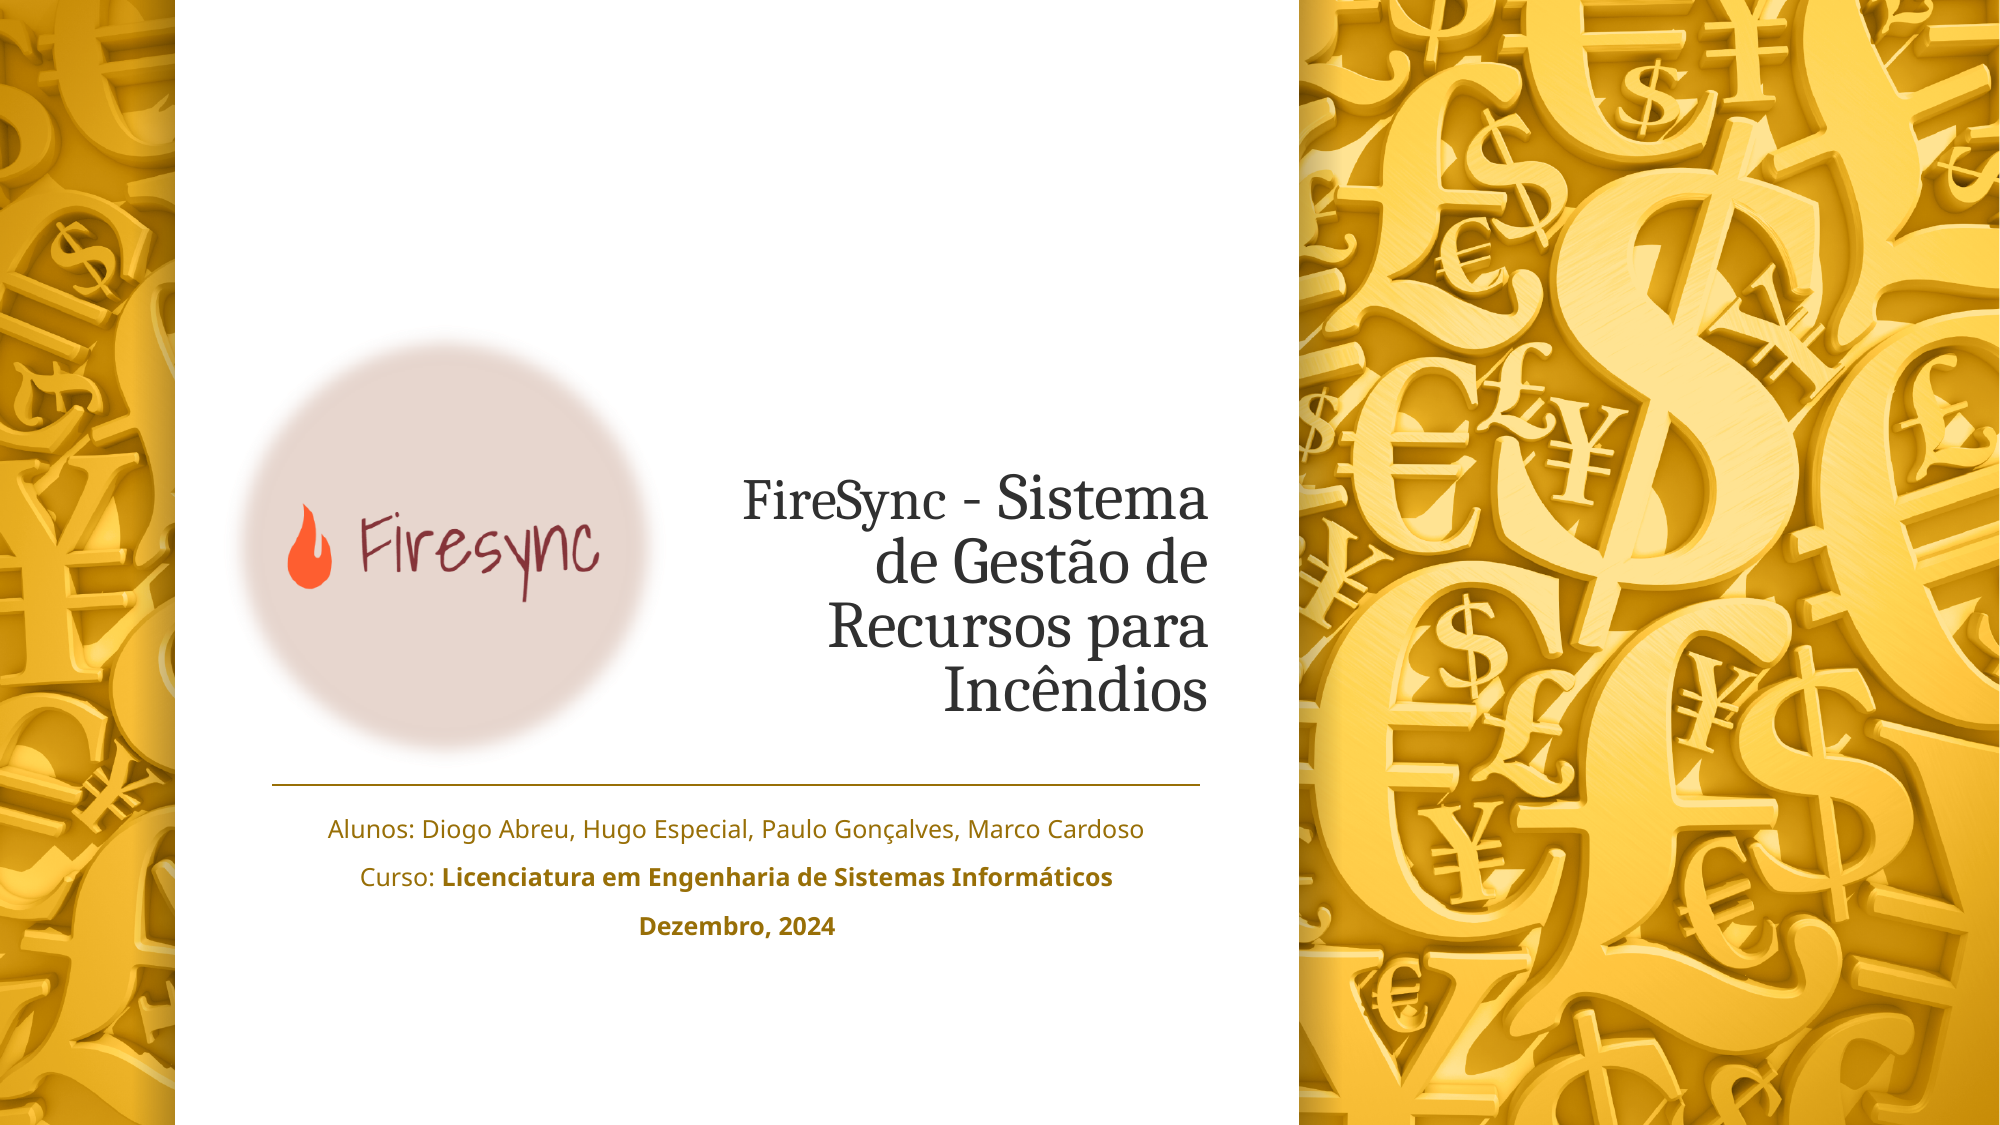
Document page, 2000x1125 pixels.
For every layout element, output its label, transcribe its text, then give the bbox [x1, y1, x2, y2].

title FireSync - Sistema de Gestão de Recursos para Incêndios [657, 231, 1225, 732]
picture [220, 321, 669, 771]
picture [1299, 0, 2000, 1125]
picture [0, 0, 175, 1125]
subtitle Alunos: Diogo Abreu, Hugo Especial, Paulo Gonçalves, Marco Cardoso Curso: Licenciatura em Engenharia de Sistemas Informáticos Dezembro, 2024 [249, 803, 1225, 1012]
